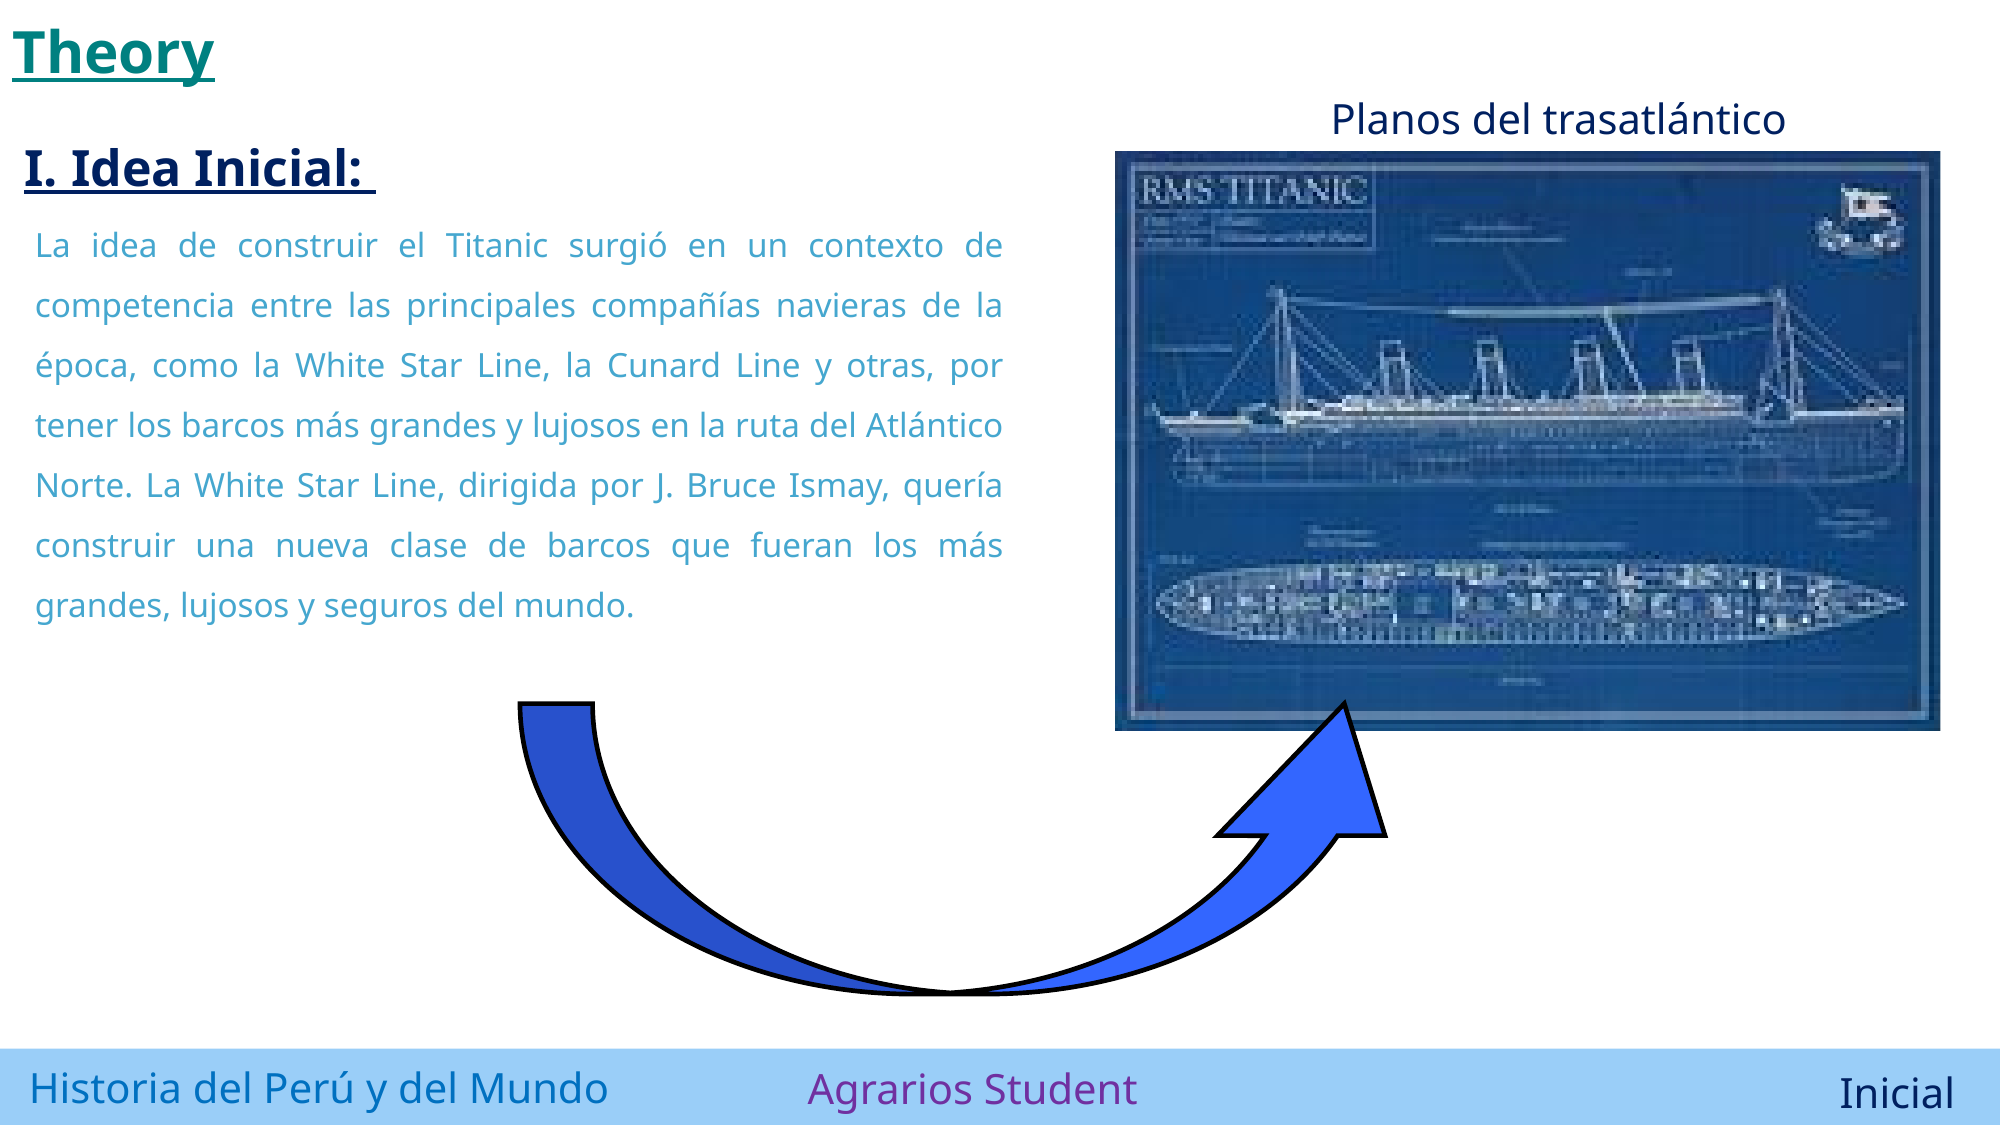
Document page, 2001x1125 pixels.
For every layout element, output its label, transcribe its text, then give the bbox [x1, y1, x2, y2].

text_box Planos del trasatlántico [1315, 85, 1802, 151]
picture [1114, 151, 1941, 731]
text_box I. Idea Inicial: [9, 128, 730, 264]
text_box [518, 702, 1387, 996]
text_box La idea de construir el Titanic surgió en un contexto de competencia entre las principales compañías navieras de la época, como la White Star Line, la Cunard Line y otras, por tener los barcos más grandes y lujosos en la ruta del Atlántico Norte. La White Star Line, dirigida por J. Bruce Ismay, quería construir una nueva clase de barcos que fueran los más grandes, lujosos y seguros del mundo. [20, 197, 1020, 632]
